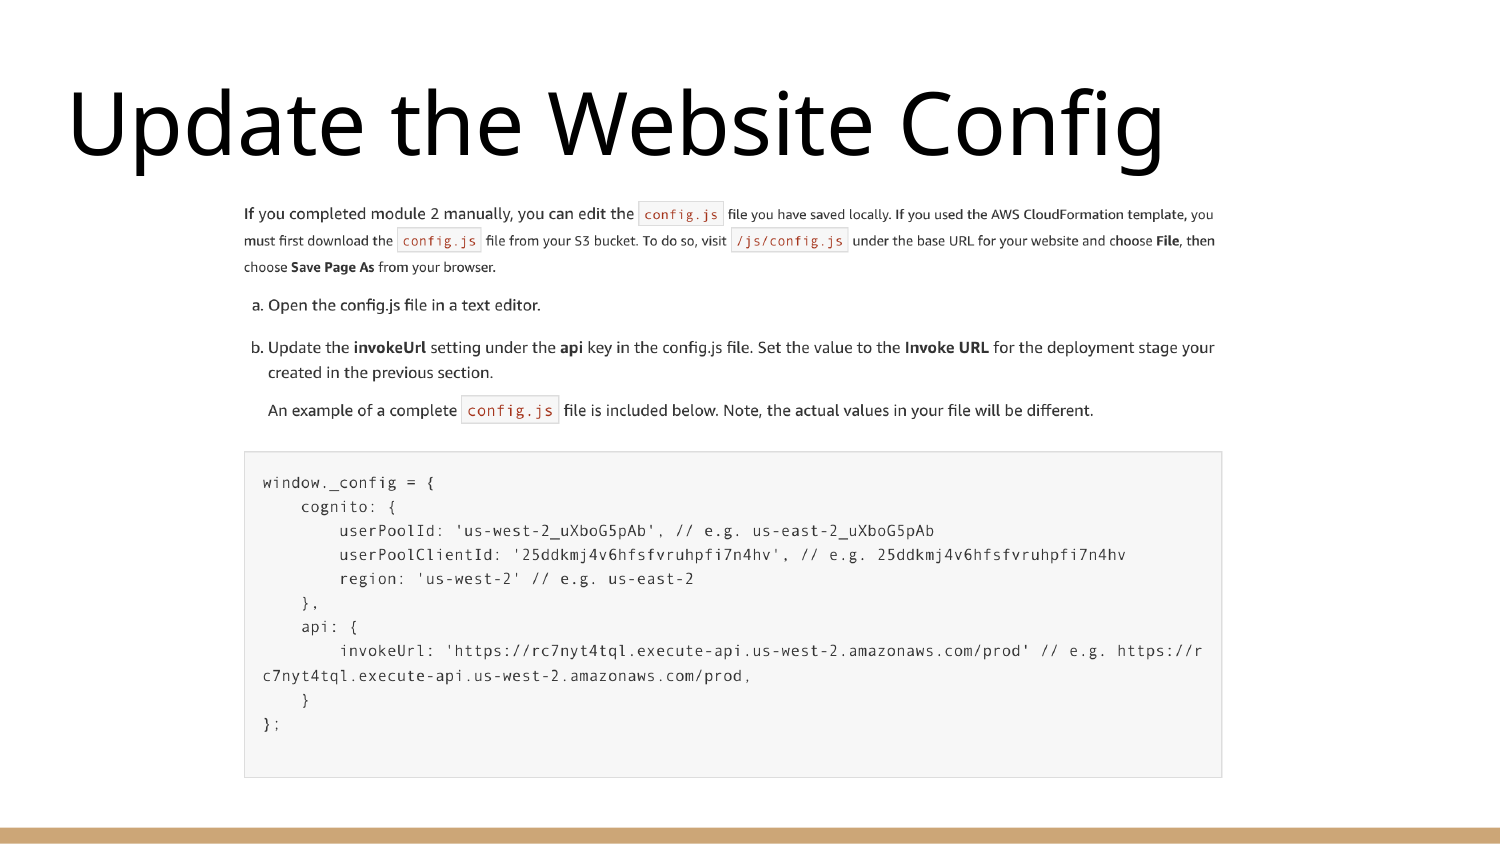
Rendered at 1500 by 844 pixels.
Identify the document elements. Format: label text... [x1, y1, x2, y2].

picture [230, 187, 1253, 794]
title Update the Website Config [51, 51, 1449, 189]
